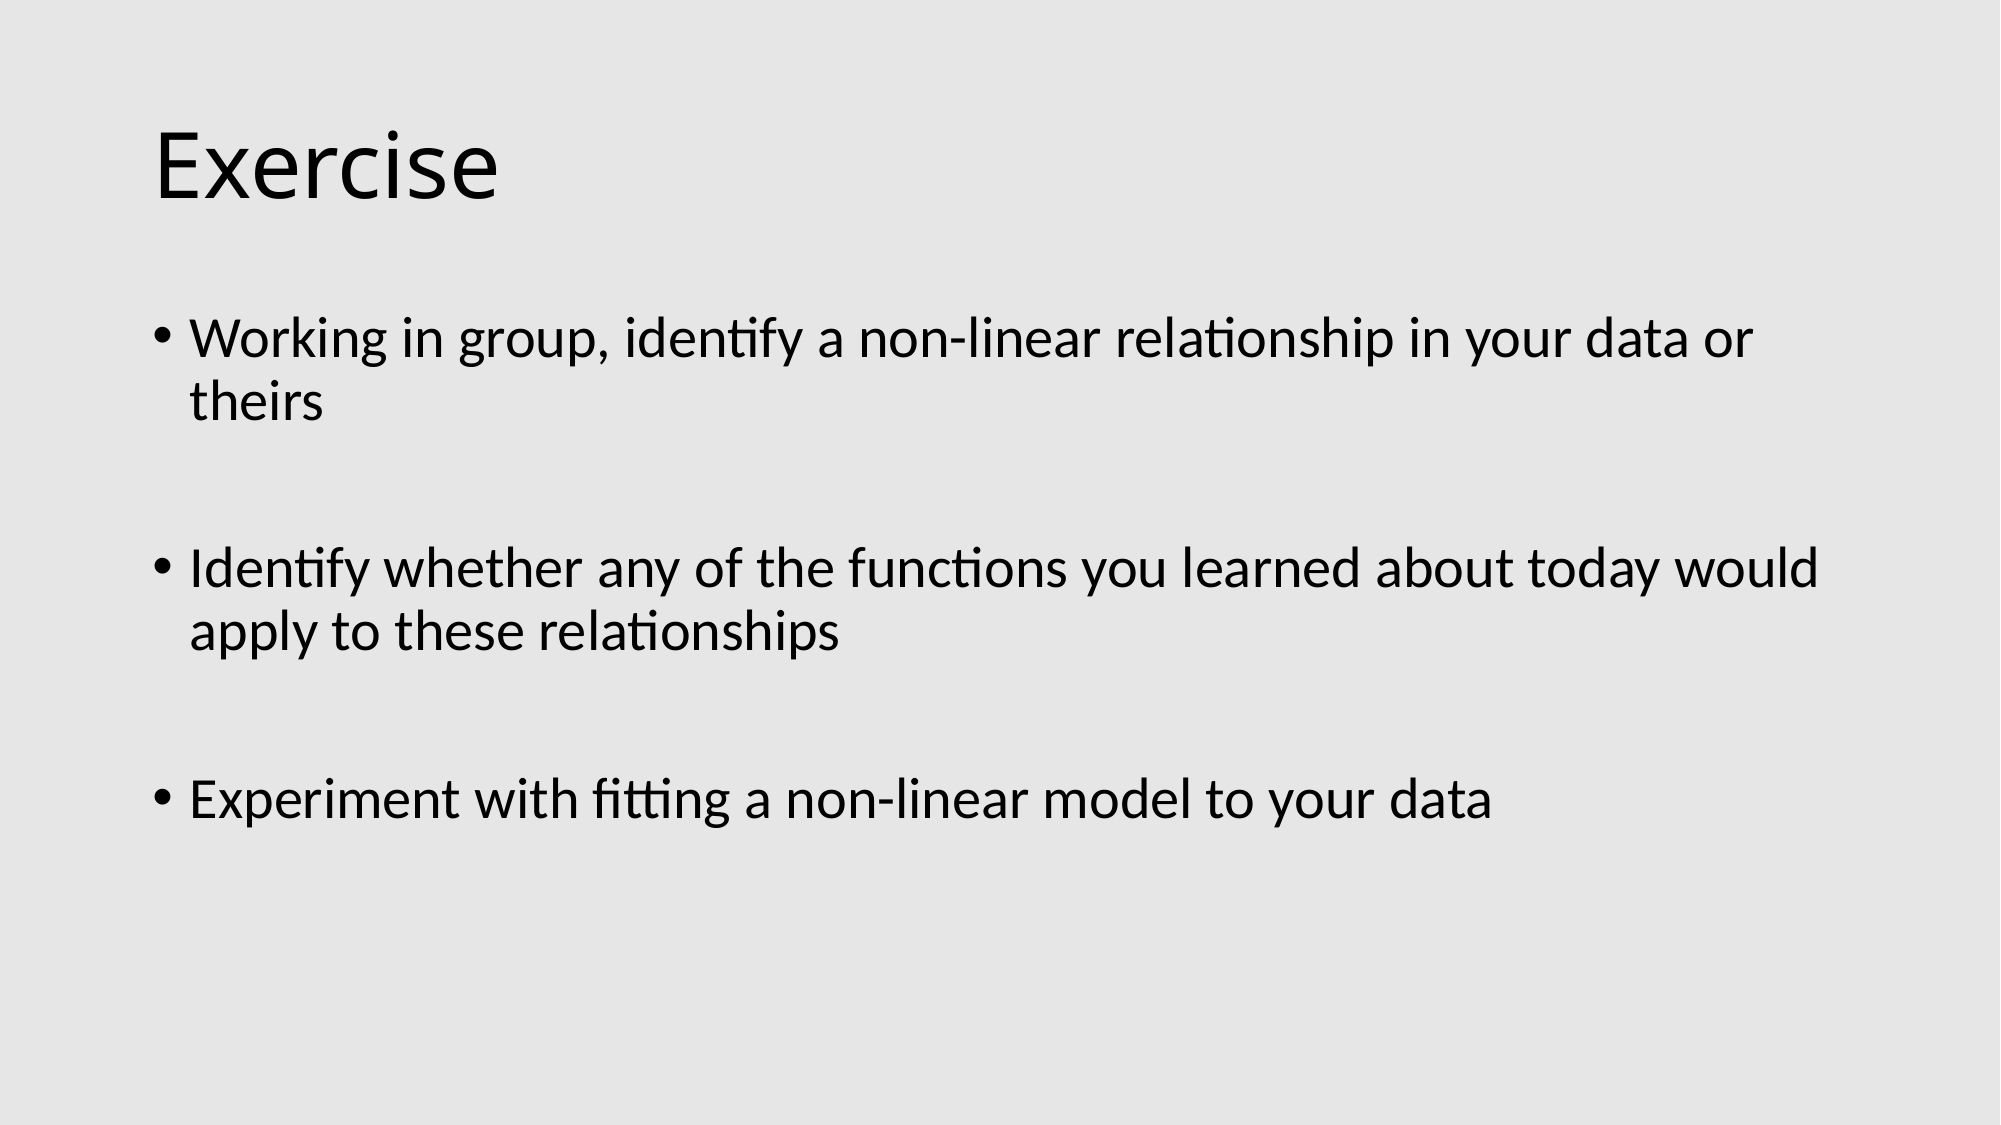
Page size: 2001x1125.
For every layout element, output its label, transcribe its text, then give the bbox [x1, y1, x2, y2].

title Exercise [137, 59, 1863, 278]
list Working in group, identify a non-linear relationship in your data or theirs Identify whether any of the functions you learned about today would apply to these relationships Experiment with fitting a non-linear model to your data [137, 299, 1863, 1014]
